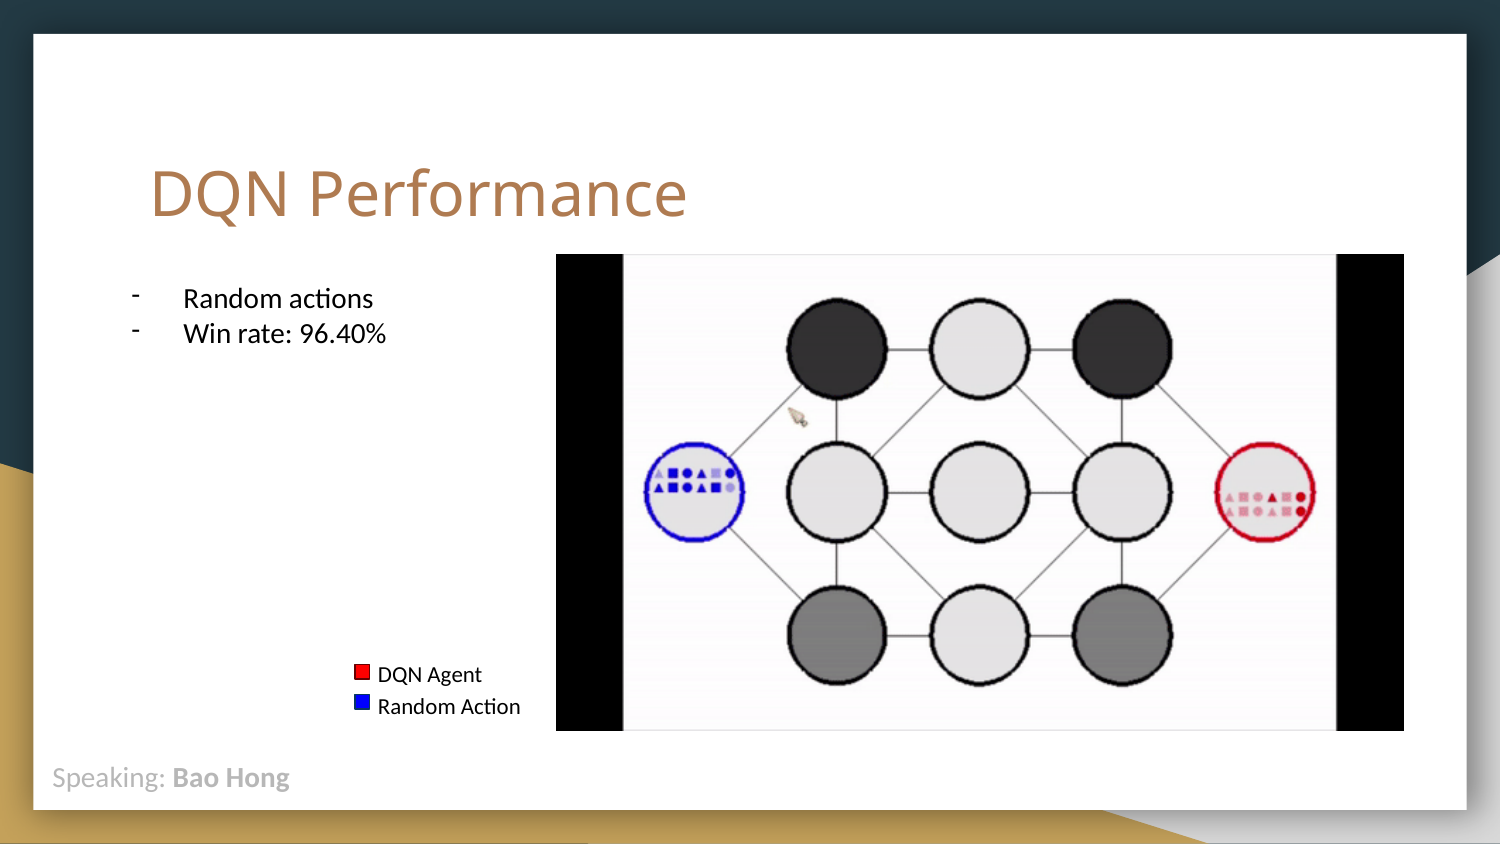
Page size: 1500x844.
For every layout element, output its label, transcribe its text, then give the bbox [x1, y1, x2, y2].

text_box Random actions Win rate: 96.40% [93, 264, 551, 365]
text_box DQN Agent Random Action [363, 640, 552, 734]
title DQN Performance [134, 138, 1366, 264]
picture [556, 253, 1404, 732]
text_box Speaking: Bao Hong [37, 742, 408, 808]
text_box [354, 694, 370, 710]
text_box [354, 664, 370, 679]
